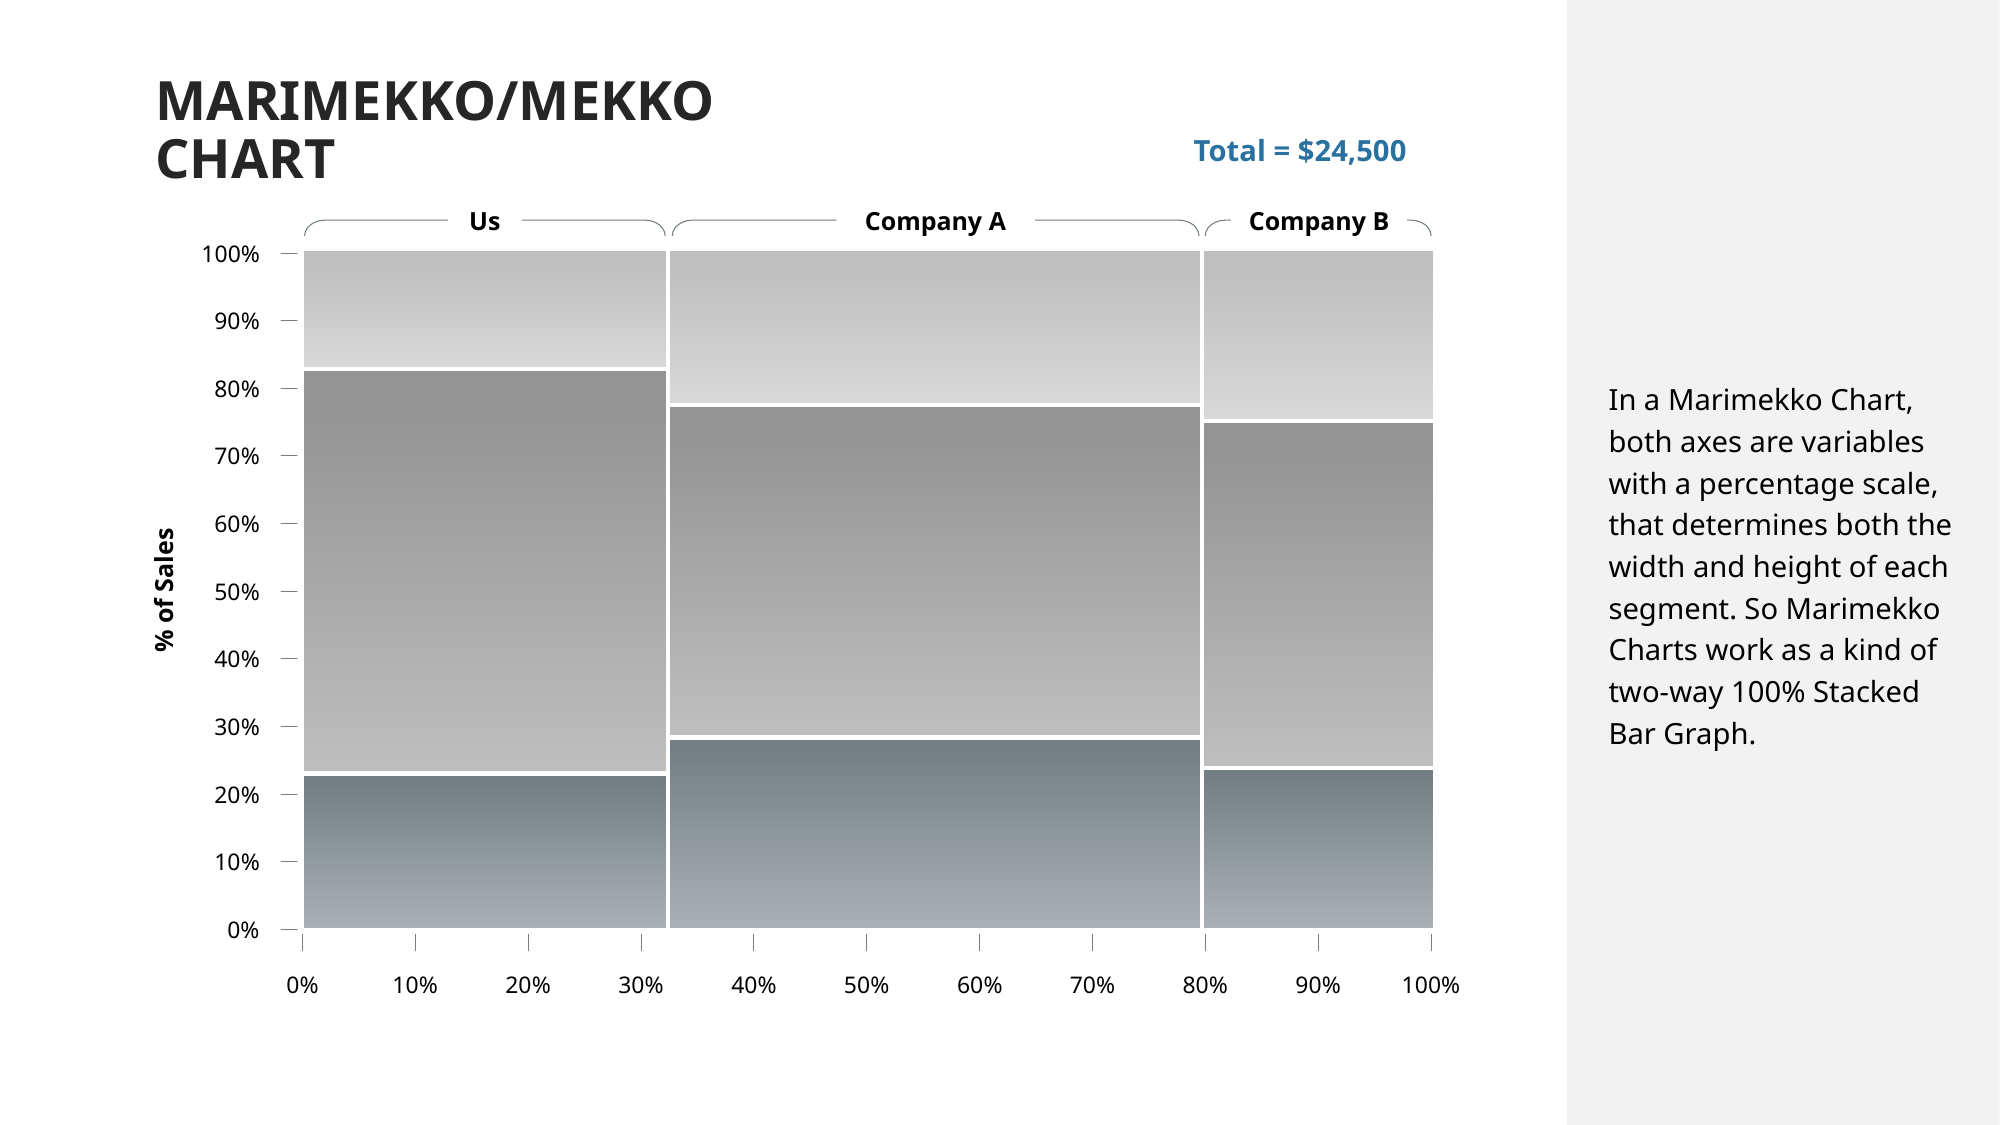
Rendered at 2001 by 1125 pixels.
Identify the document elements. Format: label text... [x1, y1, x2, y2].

text_box [667, 736, 1201, 931]
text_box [304, 198, 666, 244]
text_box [272, 934, 1474, 1007]
text_box [1567, 0, 2000, 1125]
text_box [300, 368, 667, 772]
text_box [1205, 198, 1432, 244]
text_box [1201, 767, 1436, 931]
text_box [188, 231, 297, 951]
text_box [1201, 248, 1436, 420]
text_box % of Sales [140, 513, 186, 668]
text_box [667, 404, 1201, 736]
text_box In a Marimekko Chart, both axes are variables with a percentage scale, that determines both the width and height of each segment. So Marimekko Charts work as a kind of two-way 100% Stacked Bar Graph. [1584, 267, 1989, 858]
text_box MARIMEKKO/MEKKO CHART [140, 88, 917, 175]
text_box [672, 198, 1199, 244]
text_box [300, 772, 667, 931]
text_box [1201, 420, 1436, 767]
text_box Total = $24,500 [1149, 124, 1422, 175]
text_box [300, 247, 669, 368]
text_box [667, 248, 1201, 404]
